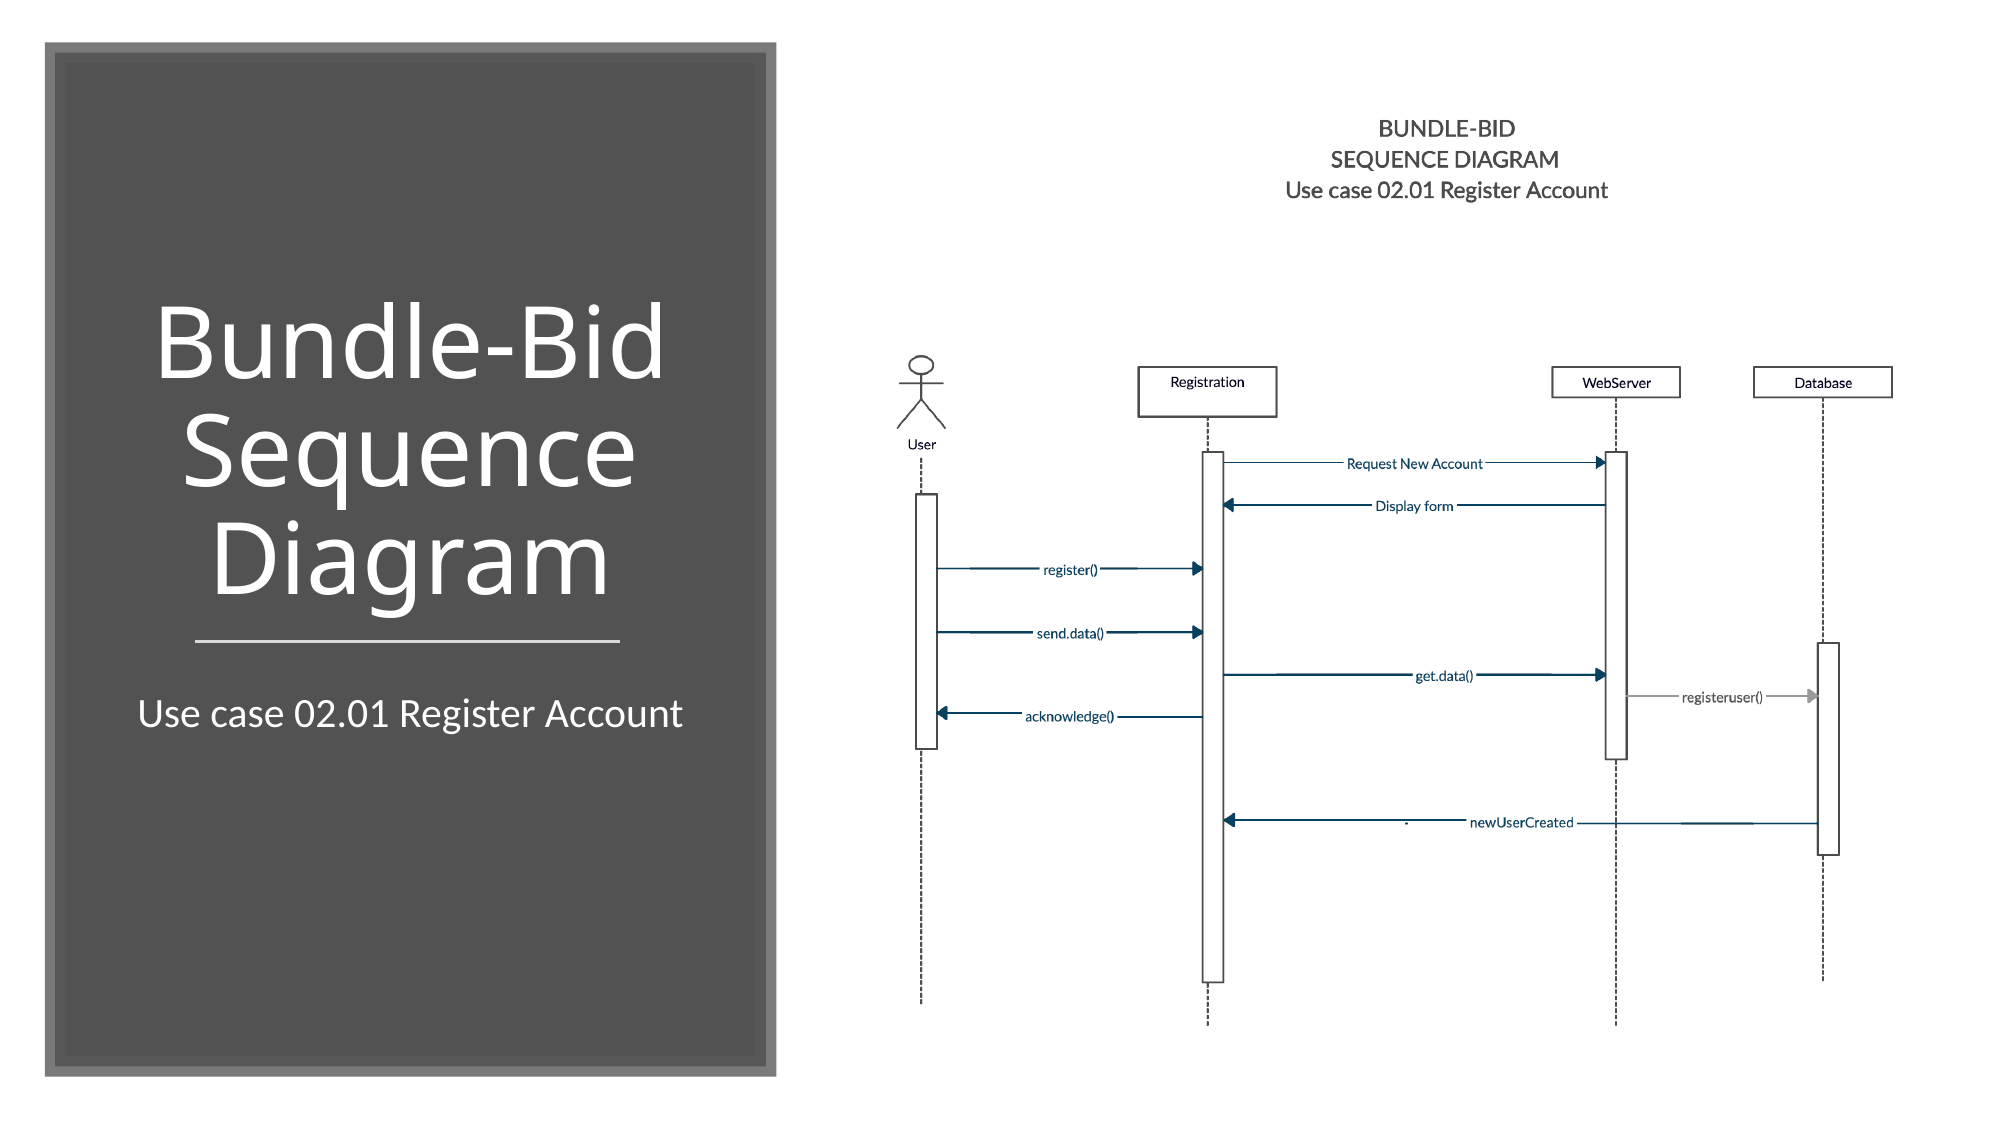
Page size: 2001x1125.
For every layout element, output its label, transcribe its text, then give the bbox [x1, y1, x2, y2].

title Bundle-Bid Sequence Diagram [110, 149, 711, 624]
picture [852, 80, 1914, 1046]
subtitle Use case 02.01 Register Account [110, 684, 711, 935]
text_box [54, 52, 767, 1067]
